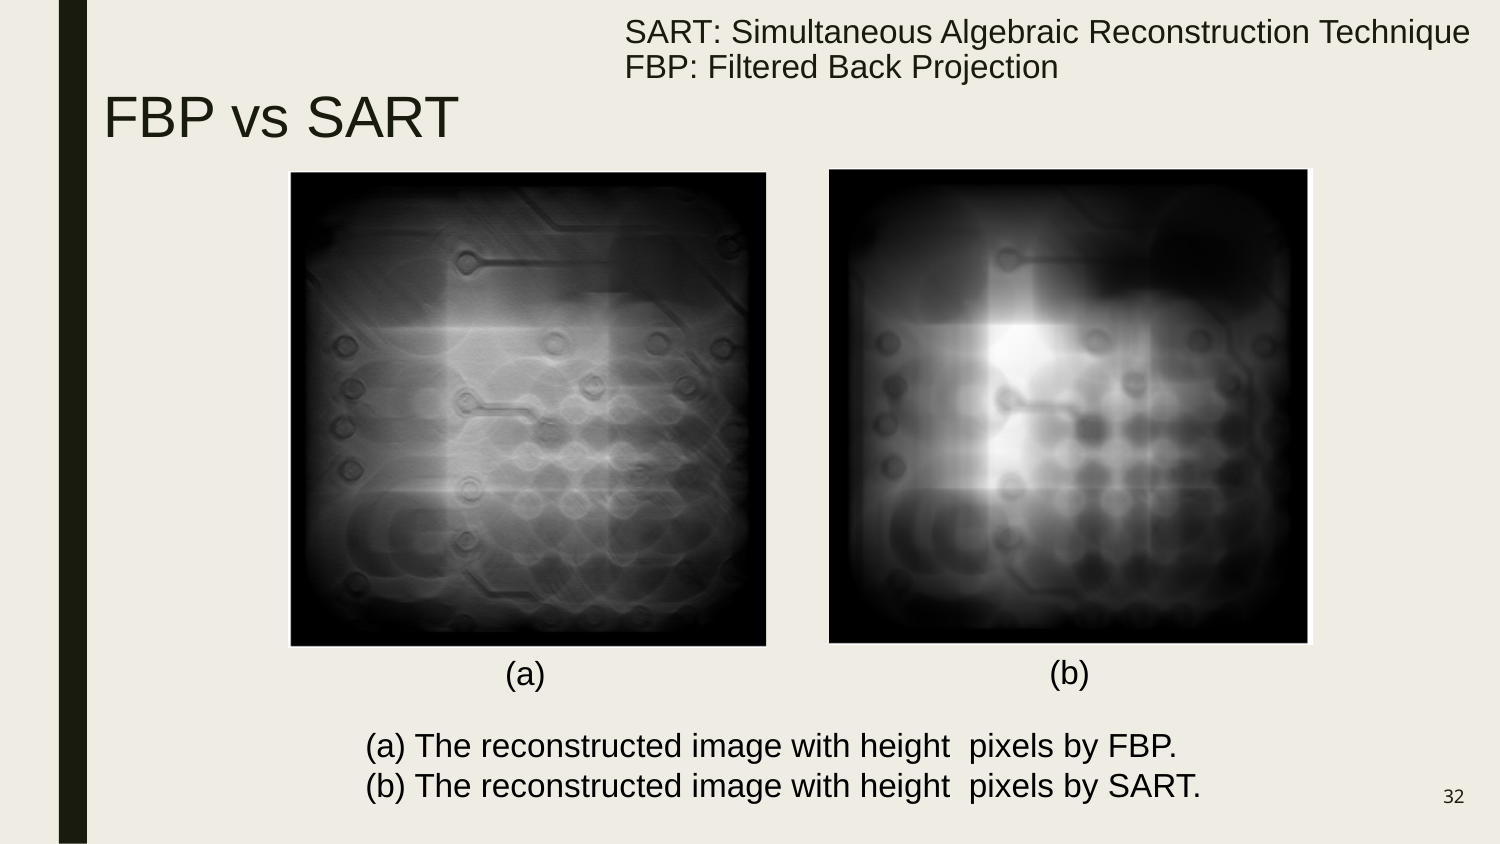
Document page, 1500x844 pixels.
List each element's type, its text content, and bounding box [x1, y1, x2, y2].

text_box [287, 167, 1314, 701]
title FBP vs SART [88, 72, 1487, 167]
text_box SART: Simultaneous Algebraic Reconstruction Technique FBP: Filtered Back Projection [609, 0, 1500, 101]
slide_number 31 [1389, 764, 1480, 830]
